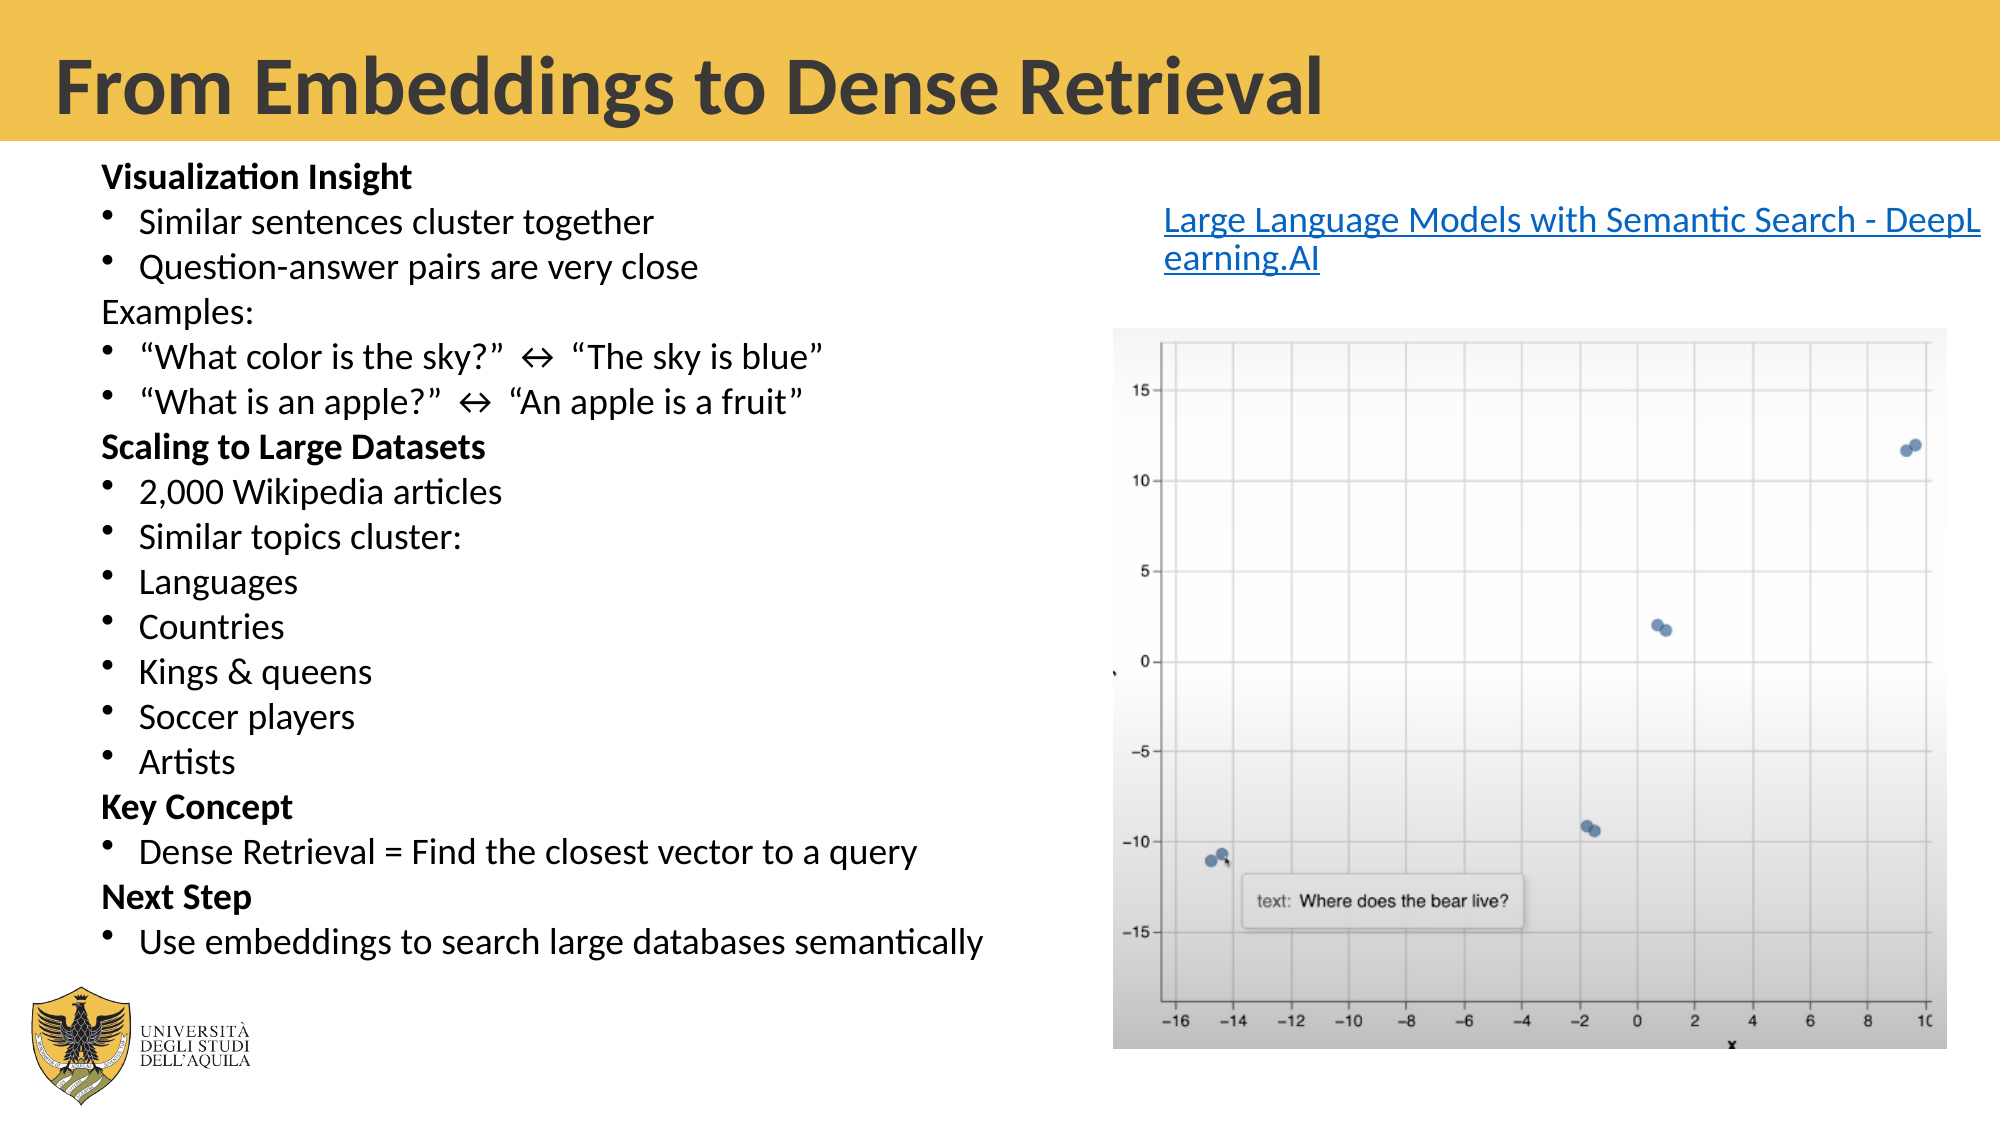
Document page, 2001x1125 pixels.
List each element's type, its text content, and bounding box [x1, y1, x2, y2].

text_box Visualization Insight Similar sentences cluster together Question-answer pairs are very close Examples: “What color is the sky?” ↔ “The sky is blue” “What is an apple?” ↔ “An apple is a fruit” Scaling to Large Datasets 2,000 Wikipedia articles Similar topics cluster: Languages Countries Kings & queens Soccer players Artists Key Concept Dense Retrieval = Find the closest vector to a query Next Step Use embeddings to search large databases semantically [86, 144, 1110, 1015]
picture [1113, 328, 1947, 1049]
picture [0, 977, 302, 1118]
text_box From Embeddings to Dense Retrieval [40, 141, 1529, 240]
text_box Large Language Models with Semantic Search - DeepLearning.AI [1148, 187, 2000, 293]
picture [0, 0, 2000, 141]
